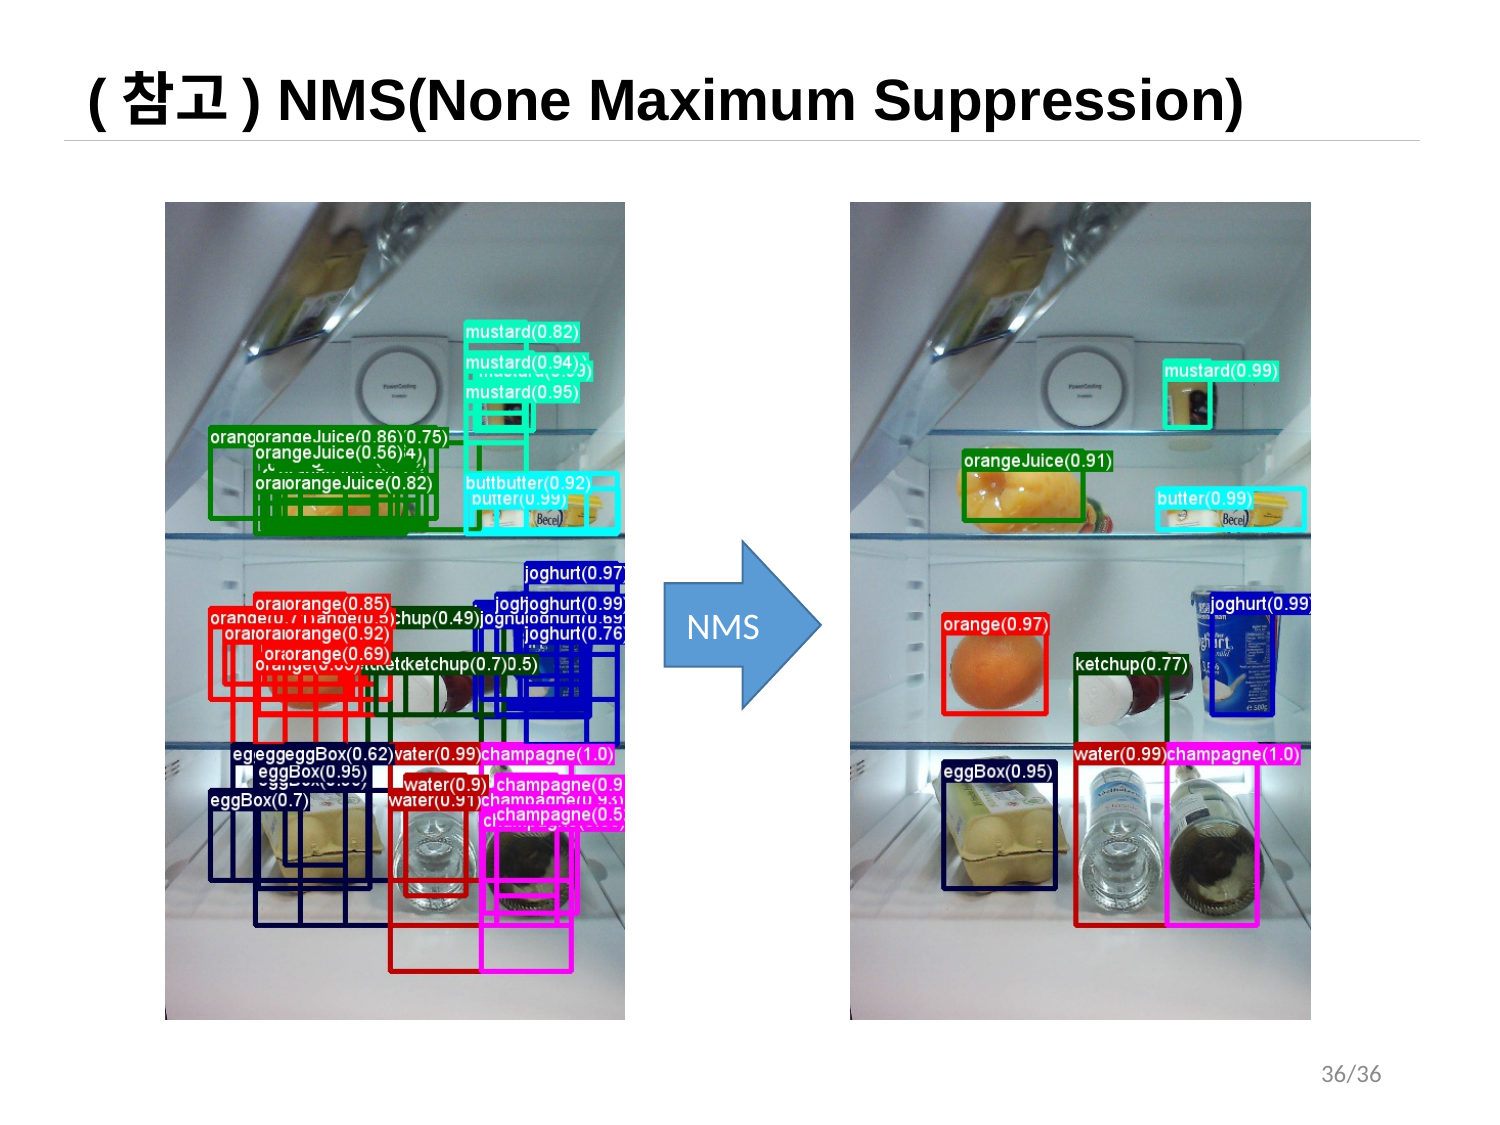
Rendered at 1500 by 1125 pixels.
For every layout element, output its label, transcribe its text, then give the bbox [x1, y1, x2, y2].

picture [165, 202, 625, 1020]
slide_number 36/36 [1059, 1042, 1397, 1103]
text_box NMS [663, 538, 823, 711]
text_box (참고) NMS(None Maximum Suppression) [73, 54, 1261, 140]
picture [850, 202, 1311, 1020]
